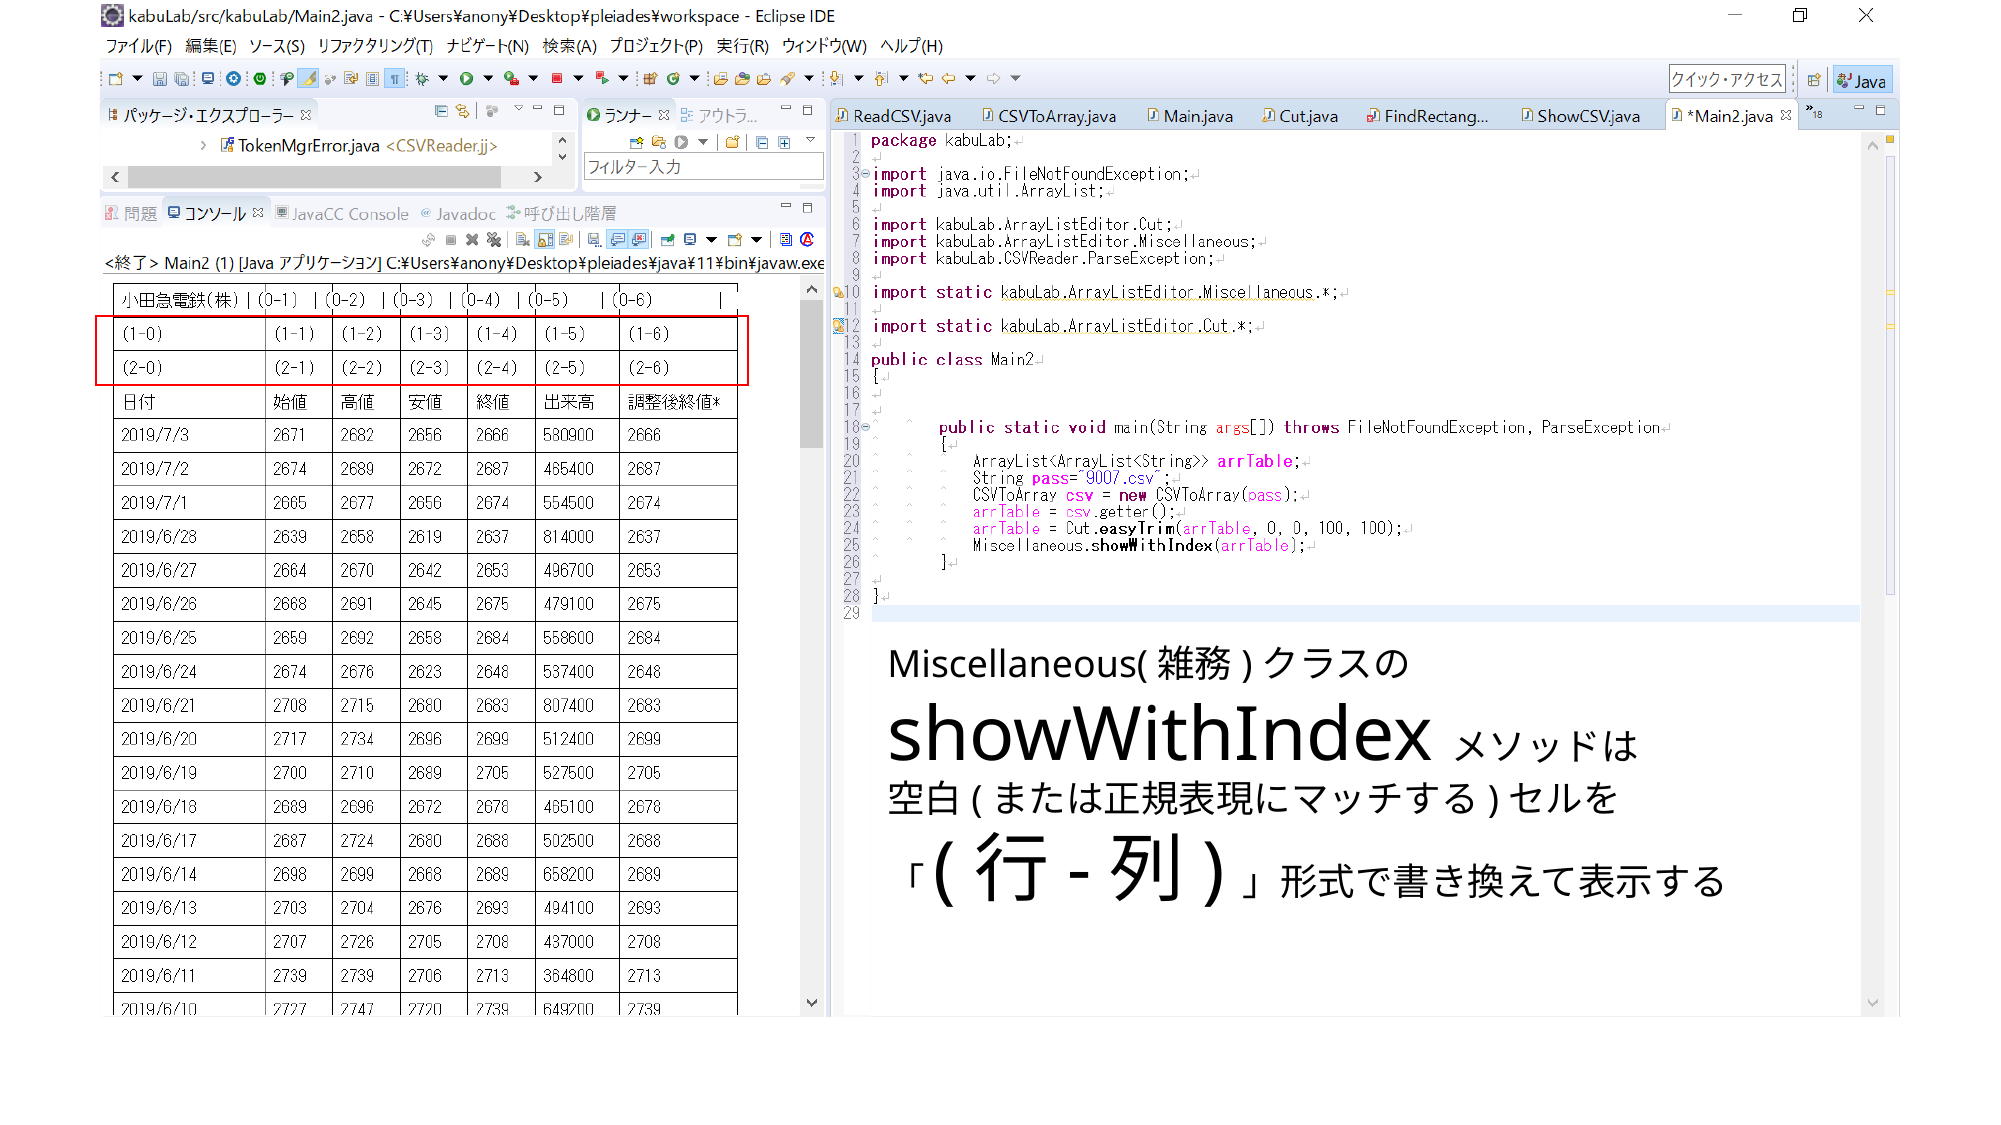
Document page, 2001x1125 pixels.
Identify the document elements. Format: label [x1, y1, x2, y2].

picture [99, 0, 1900, 1017]
text_box [95, 315, 99, 386]
